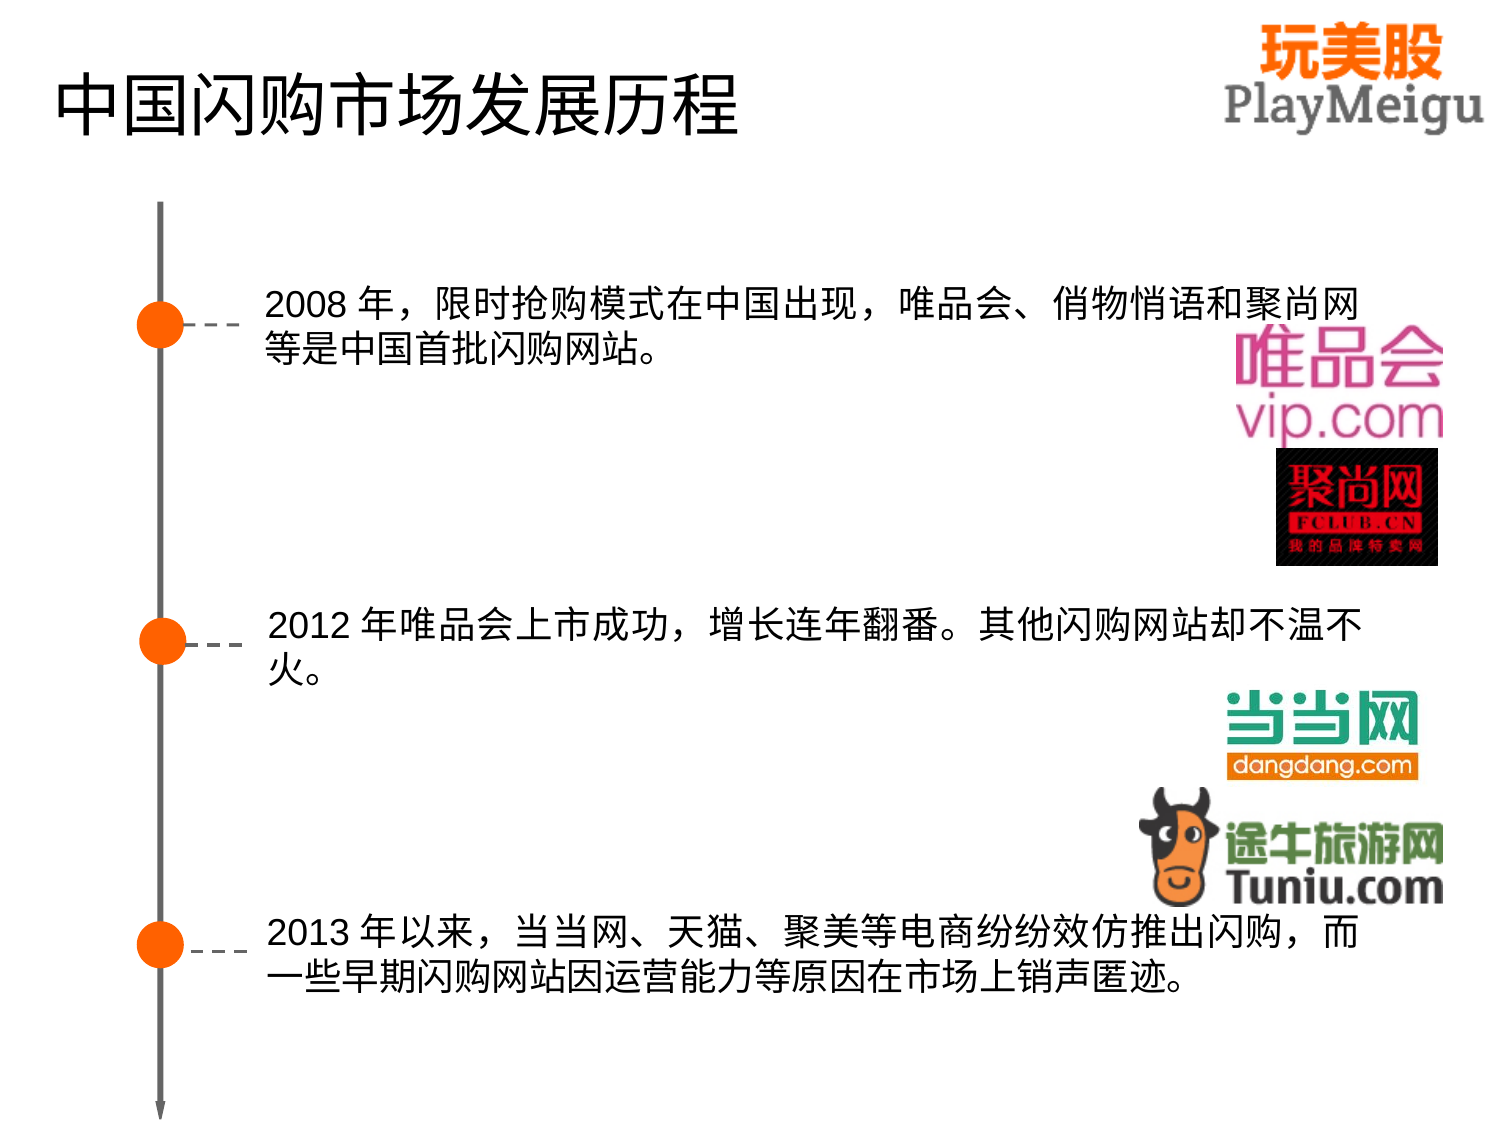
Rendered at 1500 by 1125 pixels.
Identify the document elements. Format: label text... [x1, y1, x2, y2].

picture [1294, 18, 1500, 136]
title 中国闪购市场发展历程 [37, 0, 1294, 218]
picture [1139, 663, 1471, 907]
text_box 2013年以来，当当网、天猫、聚美等电商纷纷效仿推出闪购，而一些早期闪购网站因运营能力等原因在市场上销声匿迹。 [253, 900, 1375, 1006]
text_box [137, 202, 253, 1120]
text_box 2012年唯品会上市成功，增长连年翻番。其他闪购网站却不温不火。 [253, 593, 1378, 699]
picture [1236, 324, 1443, 566]
text_box 2008年，限时抢购模式在中国出现，唯品会、俏物悄语和聚尚网等是中国首批闪购网站。 [253, 272, 1375, 378]
